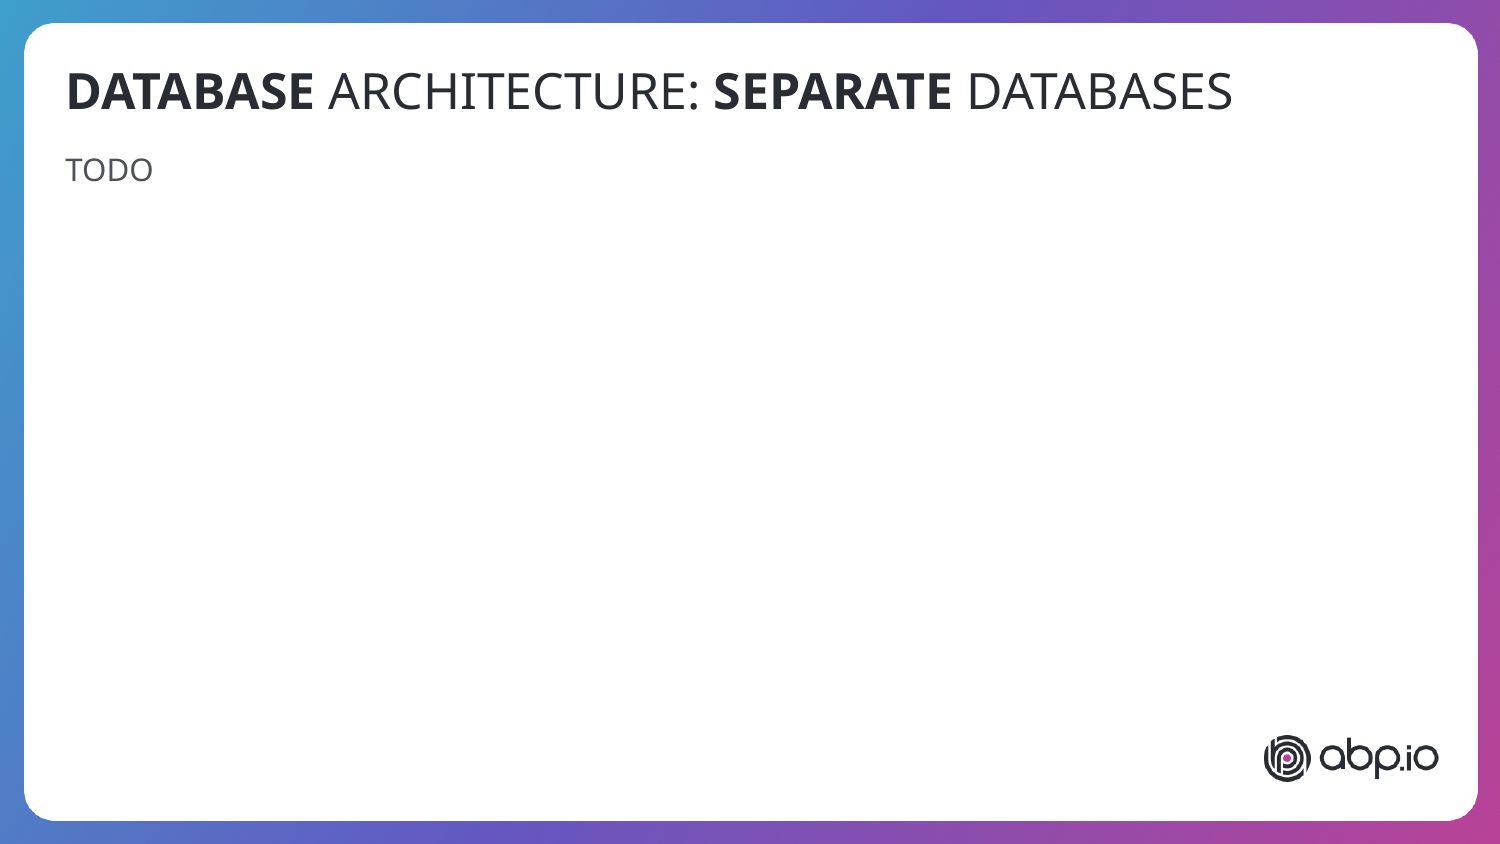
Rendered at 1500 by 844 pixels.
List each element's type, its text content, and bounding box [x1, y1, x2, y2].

picture [0, 0, 1500, 844]
text_box DATABASE ARCHITECTURE: SEPARATE DATABASES [50, 44, 1430, 135]
text_box TODO [50, 135, 1430, 722]
